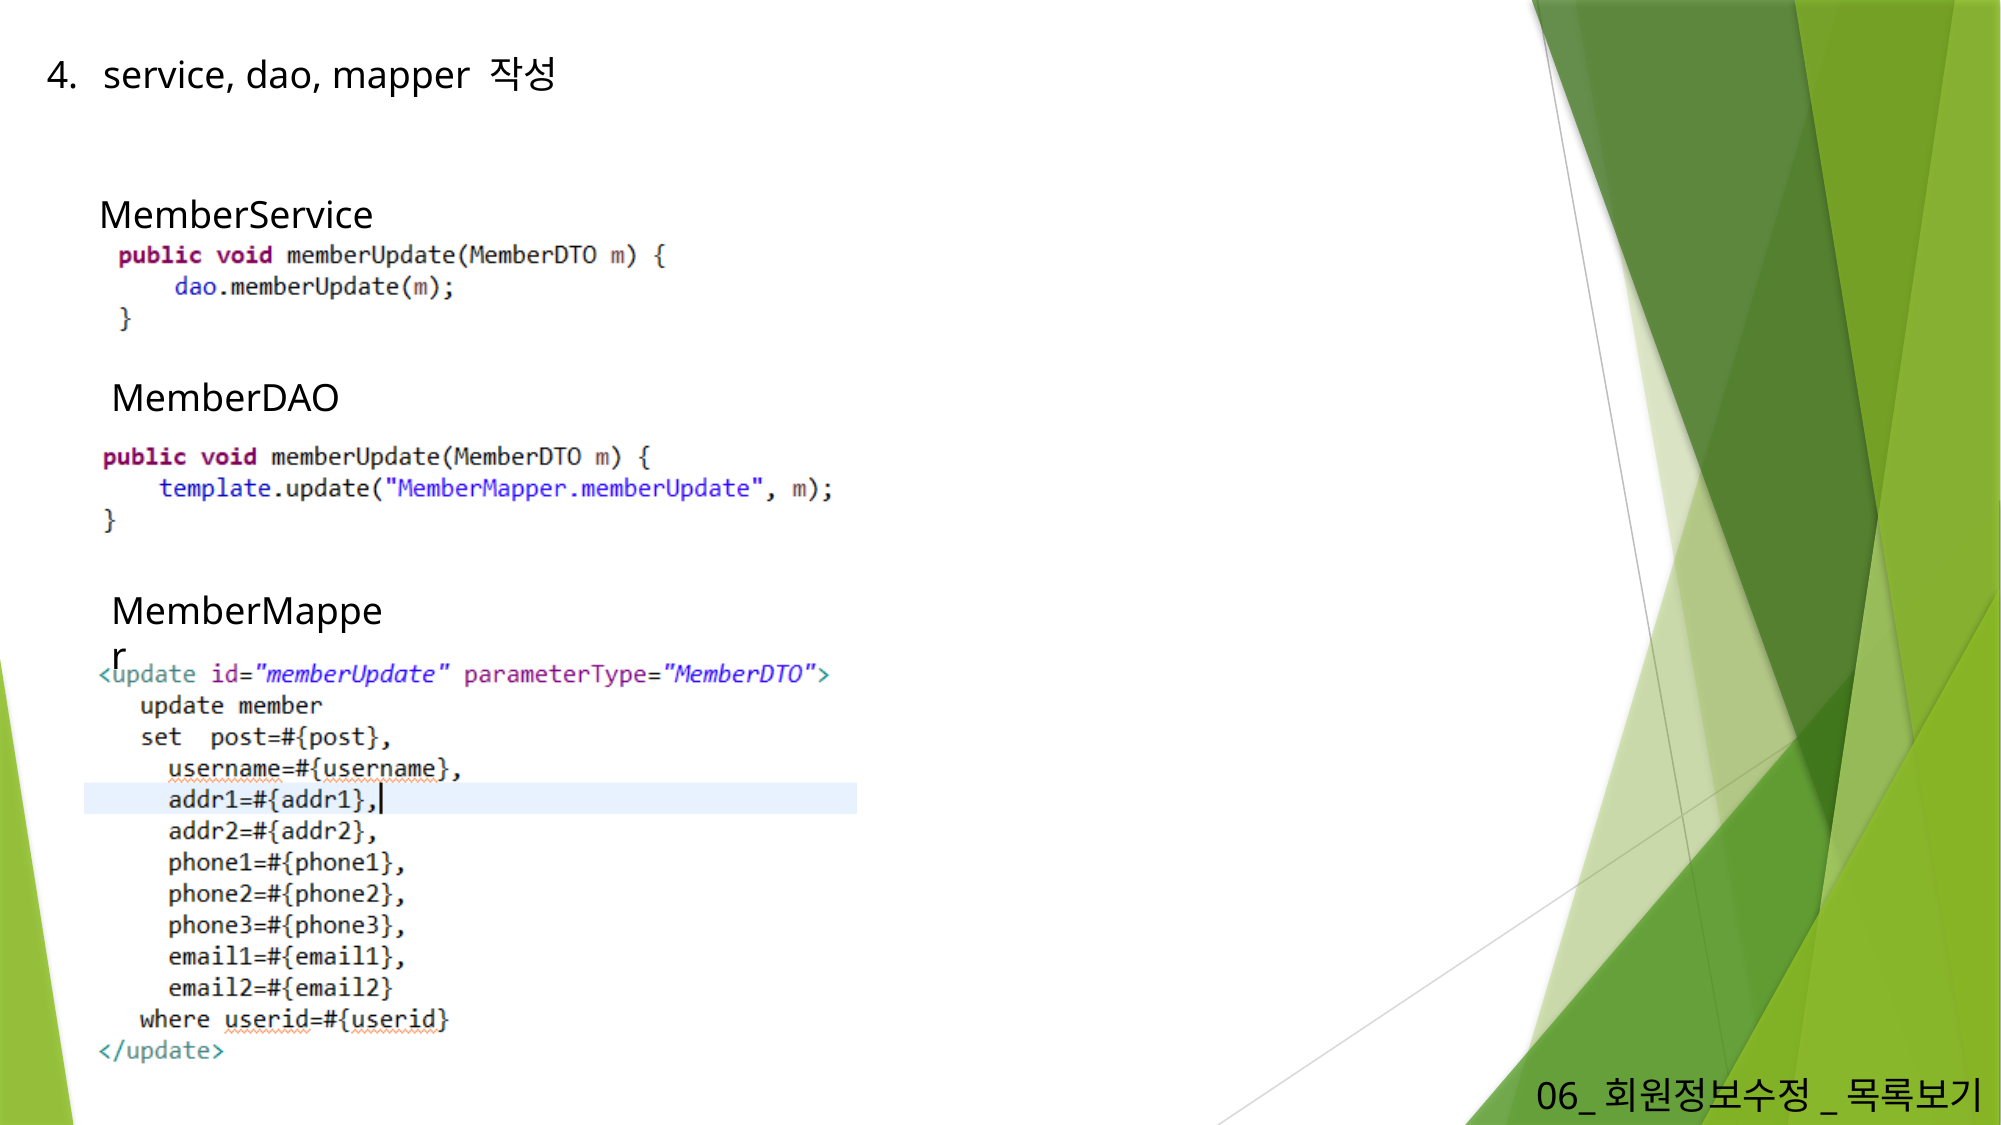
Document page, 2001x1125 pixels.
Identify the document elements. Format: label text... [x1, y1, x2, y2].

picture [83, 443, 896, 563]
text_box 06_회원정보수정_목록보기 [1521, 1064, 2000, 1125]
text_box MemberDAO [96, 366, 405, 426]
picture [83, 235, 712, 348]
picture [83, 659, 857, 1084]
text_box MemberService [84, 183, 393, 234]
text_box service, dao, mapper 작성 [32, 43, 1040, 104]
text_box MemberMapper [96, 579, 405, 658]
